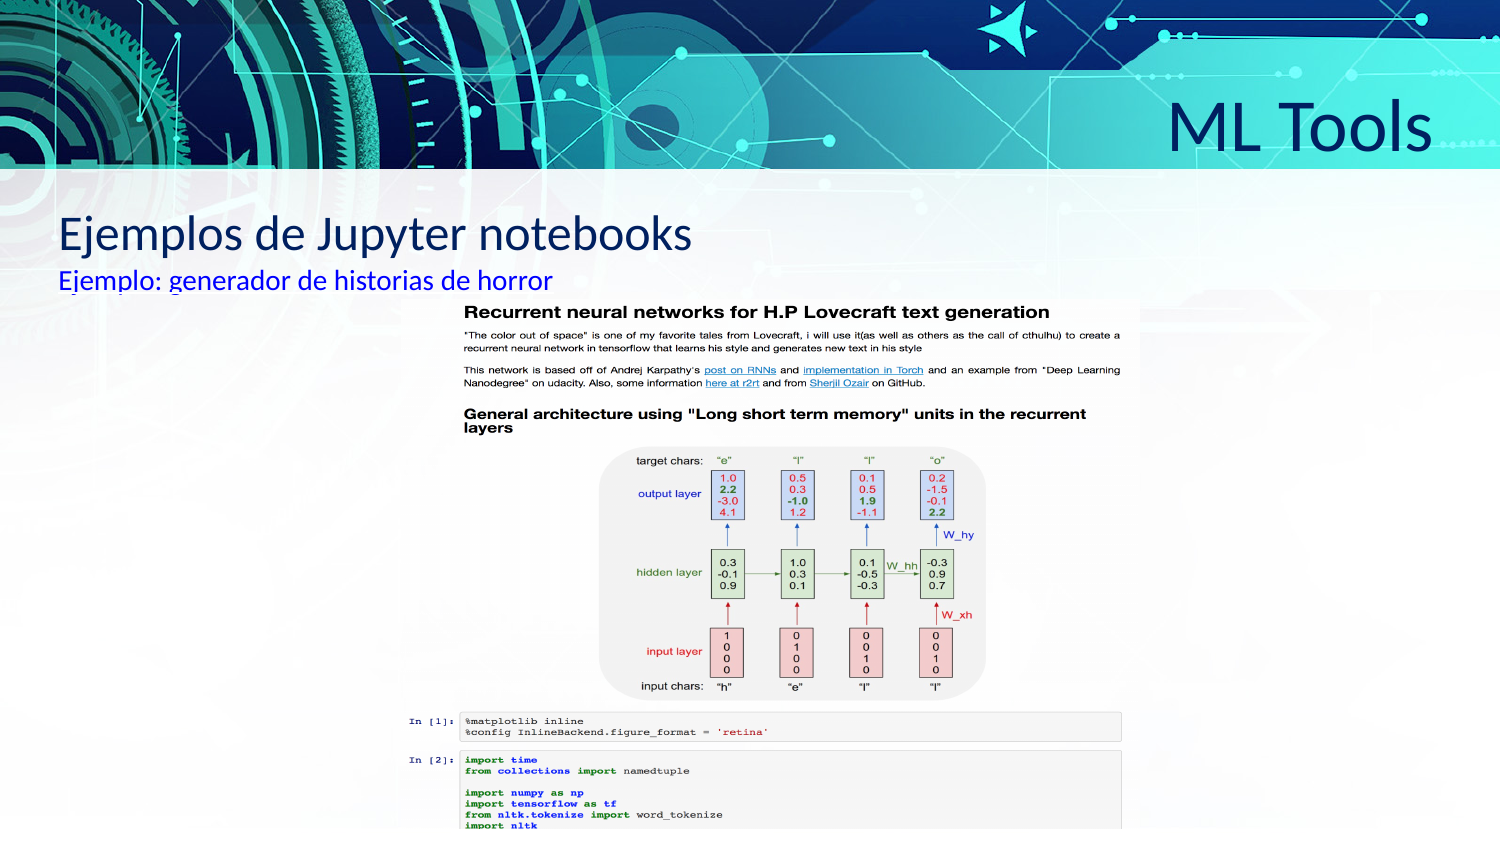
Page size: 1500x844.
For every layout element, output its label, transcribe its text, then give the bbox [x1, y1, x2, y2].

picture [0, 0, 1500, 844]
text_box Ejemplos de Jupyter notebooks Ejemplo: generador de historias de horror [43, 193, 1420, 750]
text_box ML Tools [73, 71, 1450, 171]
